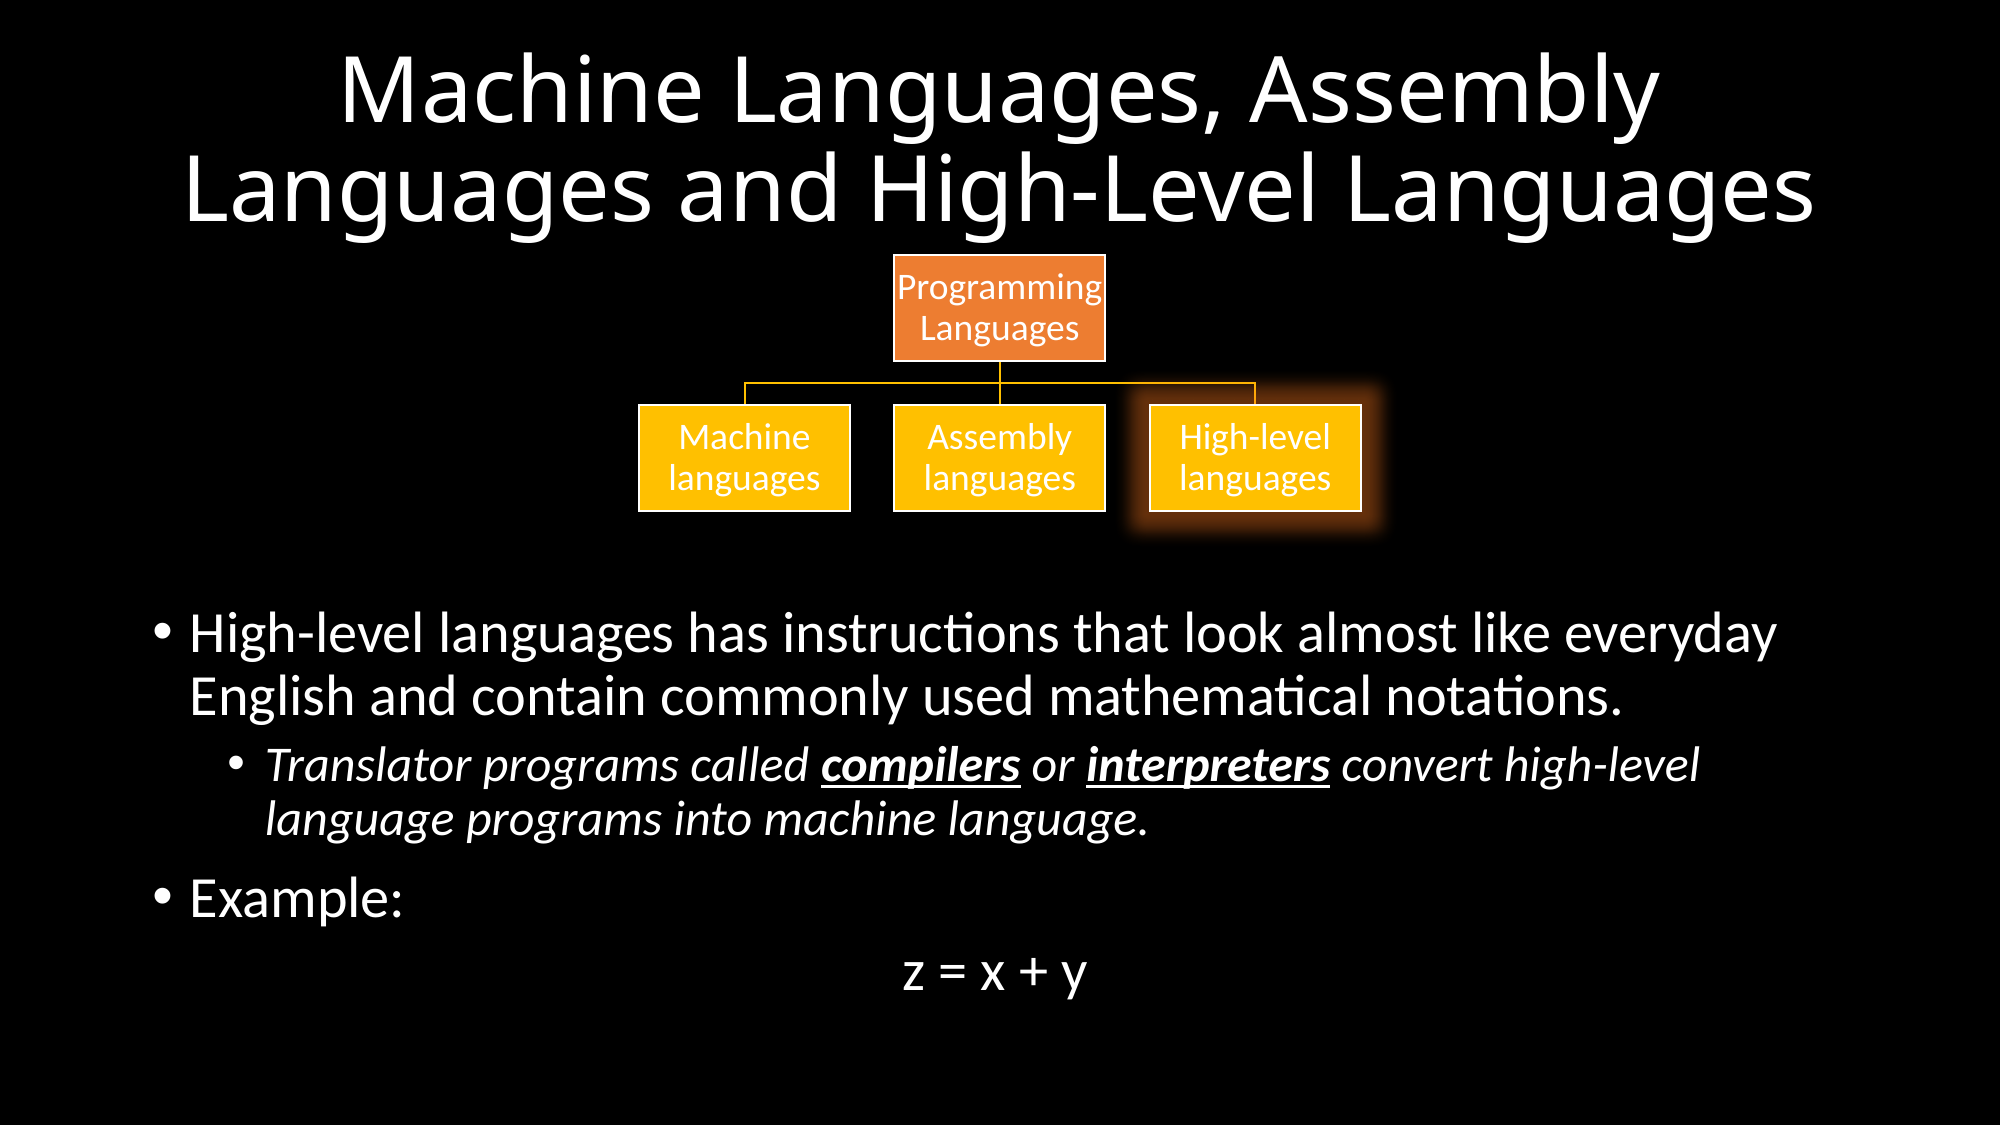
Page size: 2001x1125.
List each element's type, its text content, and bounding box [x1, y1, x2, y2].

list High-level languages has instructions that look almost like everyday English and contain commonly used mathematical notations. Translator programs called compilers or interpreters convert high-level language programs into machine language. Example: z = x + y [137, 336, 1863, 1051]
title Machine Languages, Assembly Languages and High-Level Languages [137, 33, 1863, 252]
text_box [571, 255, 1428, 511]
